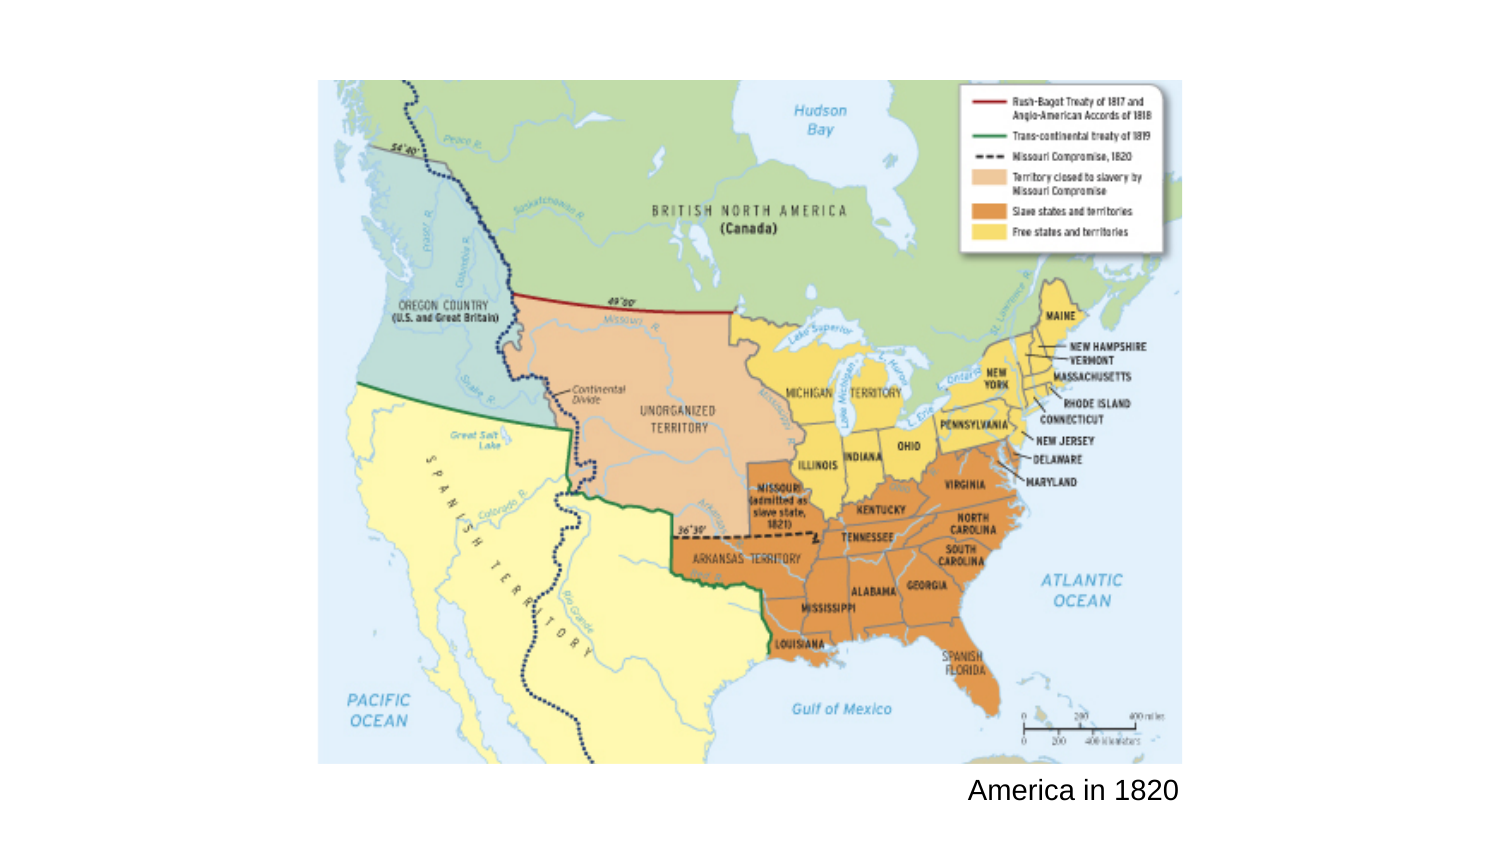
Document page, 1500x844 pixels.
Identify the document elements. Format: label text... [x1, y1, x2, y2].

text_box America in 1820 [953, 763, 1241, 814]
picture [317, 79, 1183, 764]
